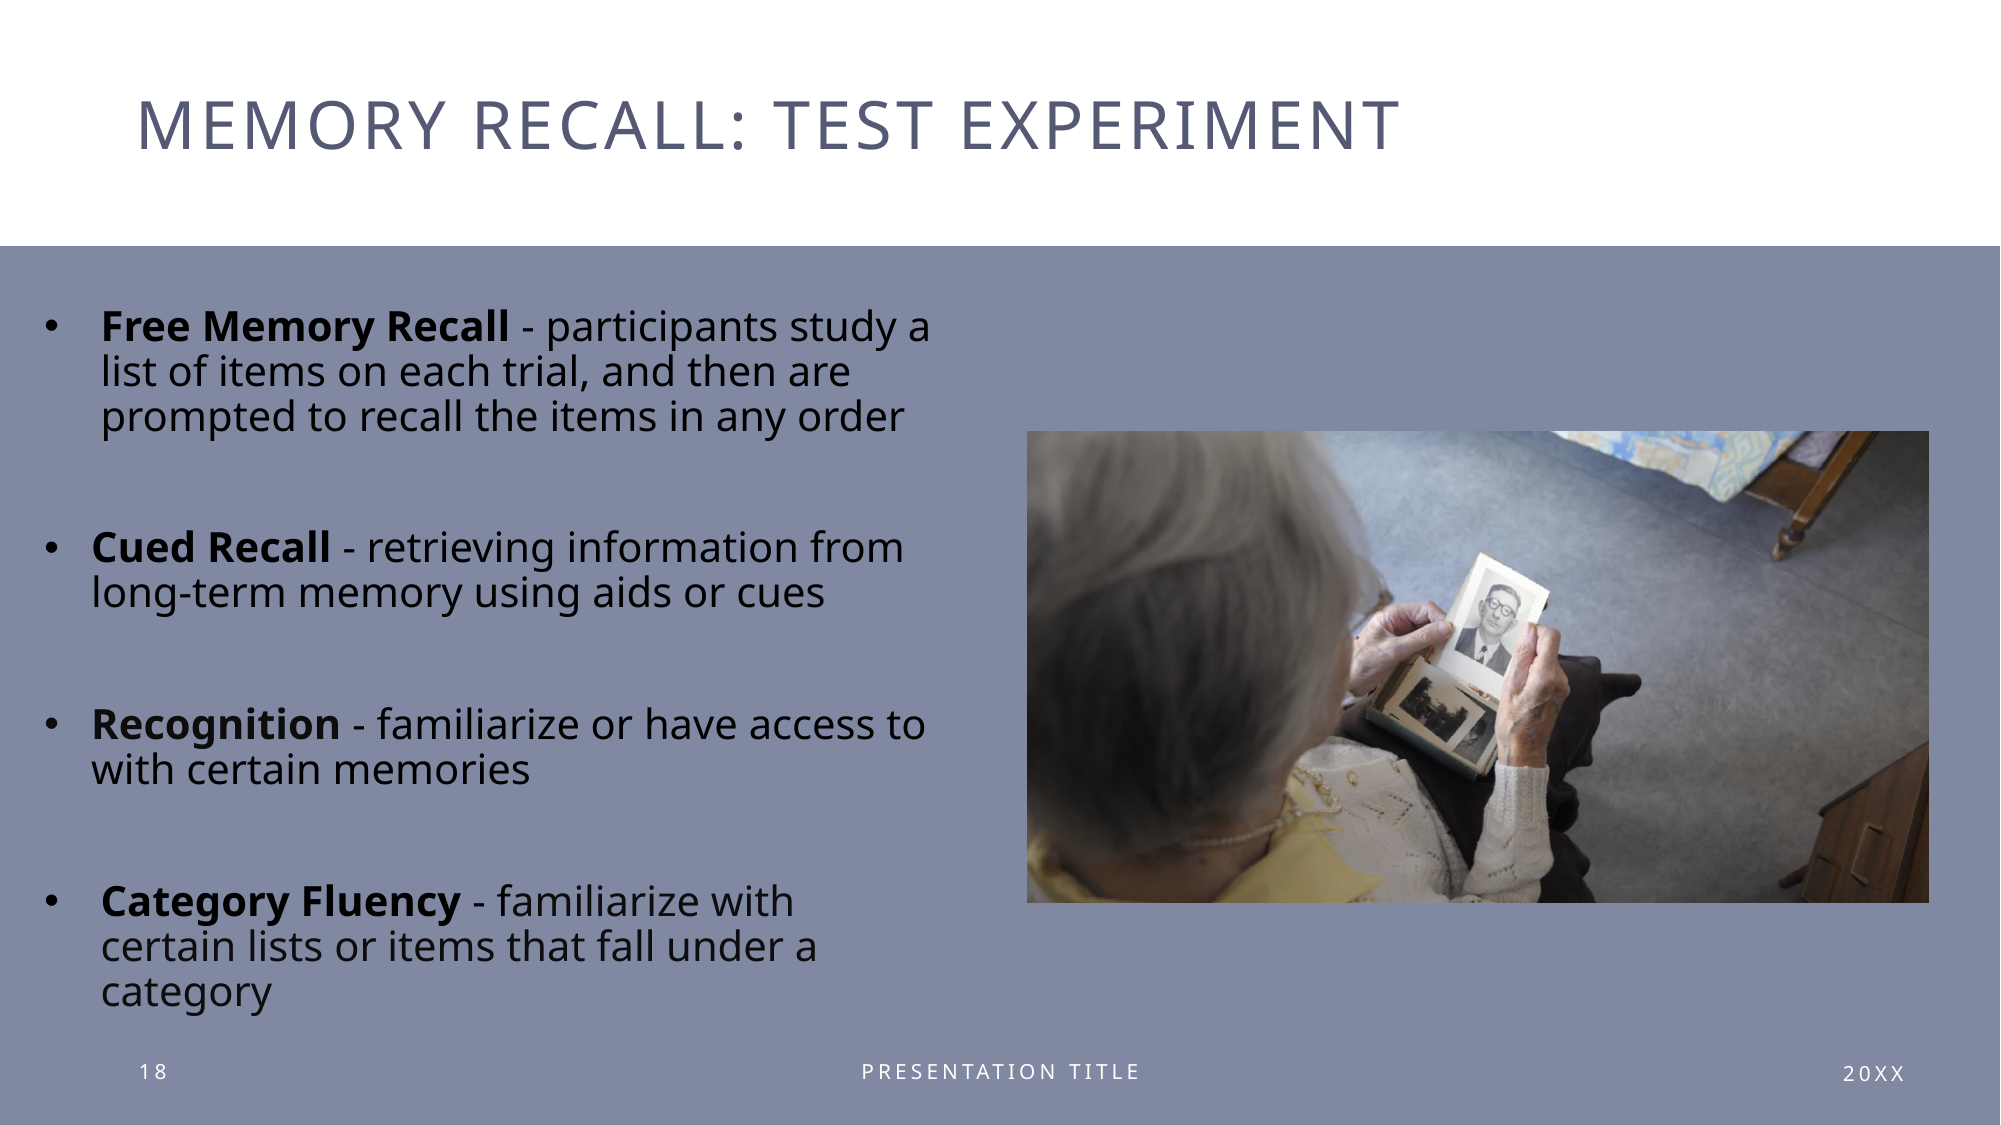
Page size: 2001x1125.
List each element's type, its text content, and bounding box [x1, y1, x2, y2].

footer Presentation Title [662, 1042, 1338, 1103]
slide_number 20XX [1468, 1042, 1919, 1103]
title Memory Recall: Test Experiment [120, 84, 1846, 167]
slide_number 18 [123, 1042, 574, 1103]
picture [0, 246, 2000, 1125]
list Free Memory Recall - participants study a list of items on each trial, and then are prompted to recall the items in any order Cued Recall - retrieving information from long-term memory using aids or cues Recognition - familiarize or have access to with certain memories Category Fluency - familiarize with certain lists or items that fall under a category [29, 297, 954, 1007]
